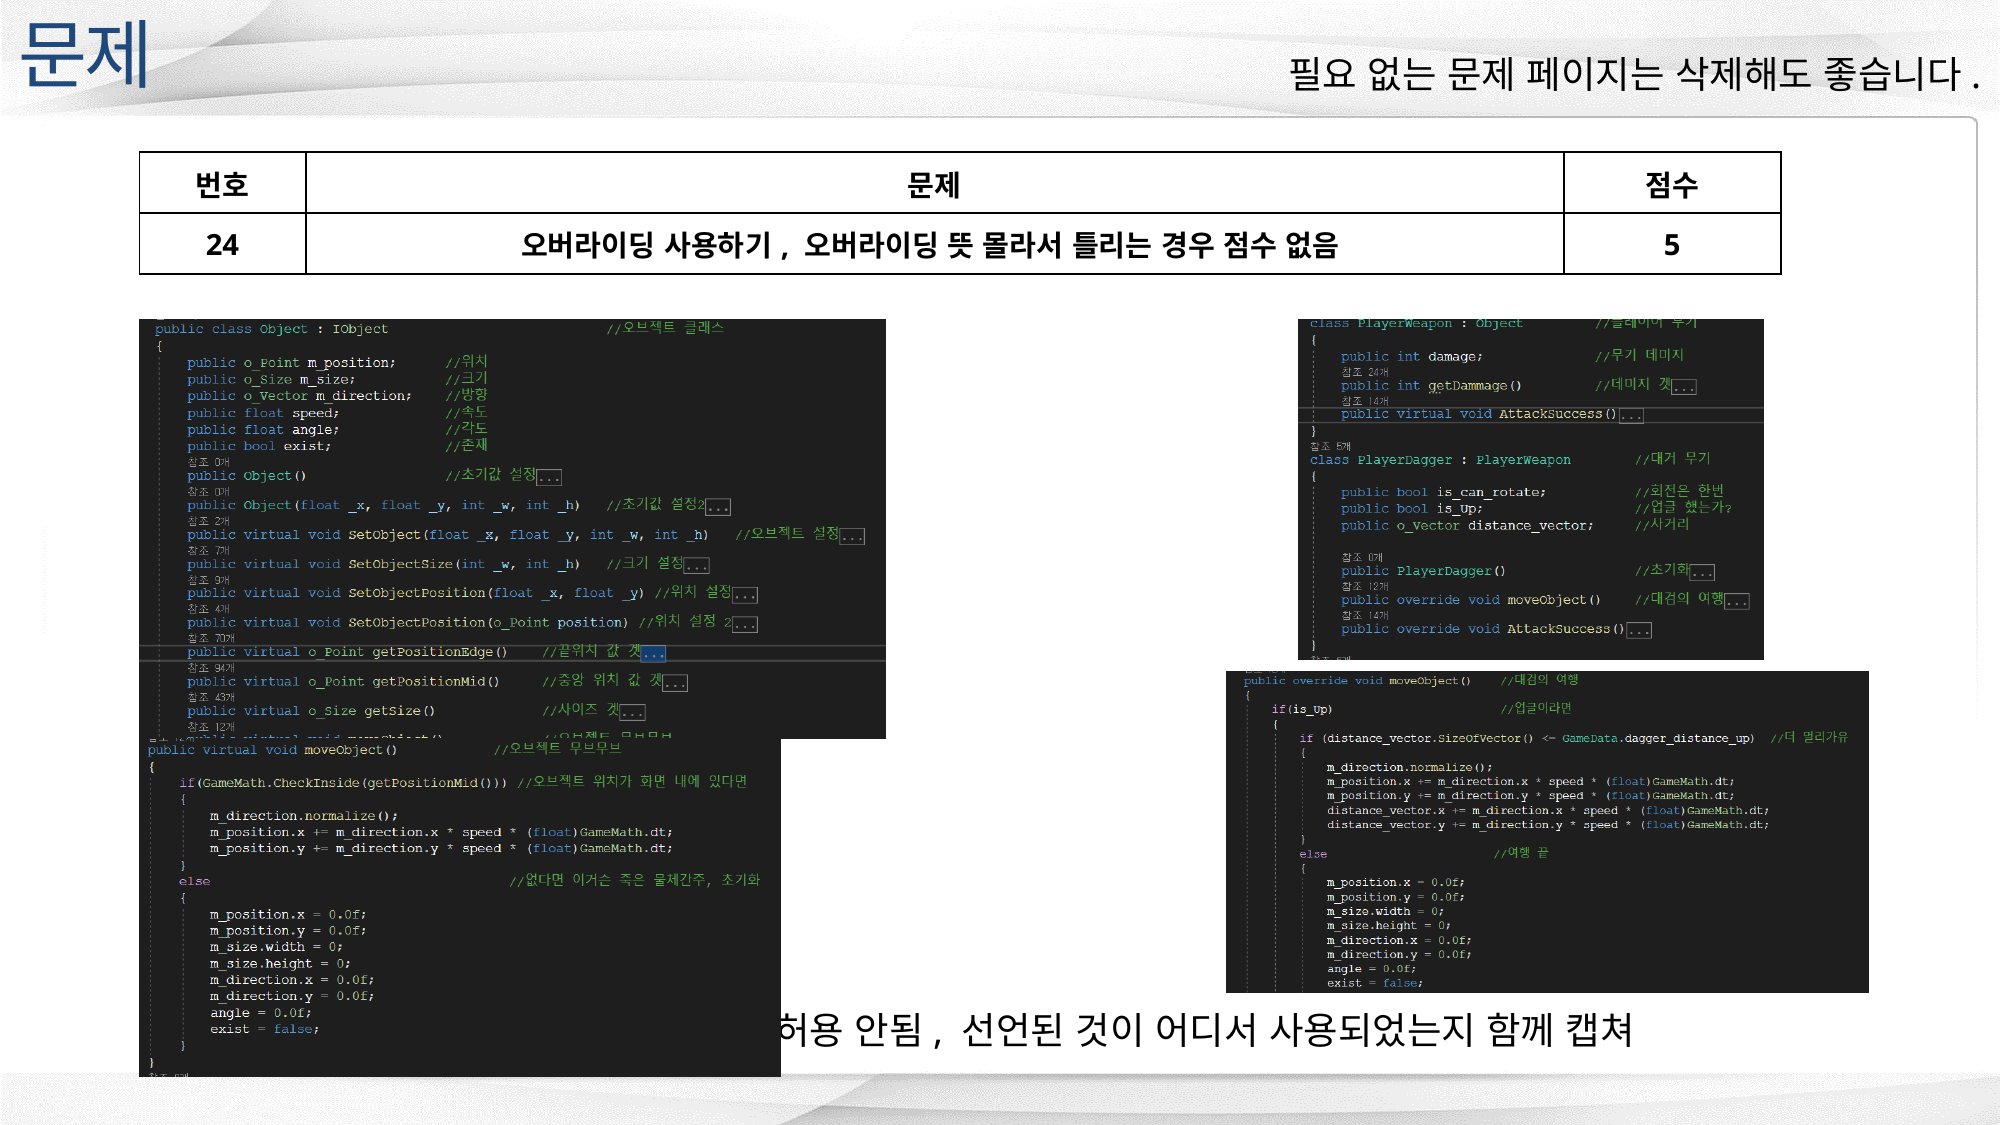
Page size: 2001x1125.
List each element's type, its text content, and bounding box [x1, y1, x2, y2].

table_header 번호 [140, 153, 305, 212]
table_header 점수 [1565, 153, 1780, 212]
text_box 문제 [4, 0, 920, 106]
text_box 전체 코드와 무관한 코드는 허용 안됨, 선언된 것이 어디서 사용되었는지 함께 캡쳐 [781, 999, 1861, 1063]
table_cell 24 [140, 214, 305, 273]
table_cell 오버라이딩 사용하기, 오버라이딩 뜻 몰라서 틀리는 경우 점수 없음 [307, 214, 1563, 273]
table_header 문제 [307, 153, 1563, 212]
picture [0, 0, 2000, 1125]
text_box 필요 없는 문제 페이지는 삭제해도 좋습니다. [1247, 44, 1996, 107]
table_cell 5 [1565, 214, 1780, 273]
